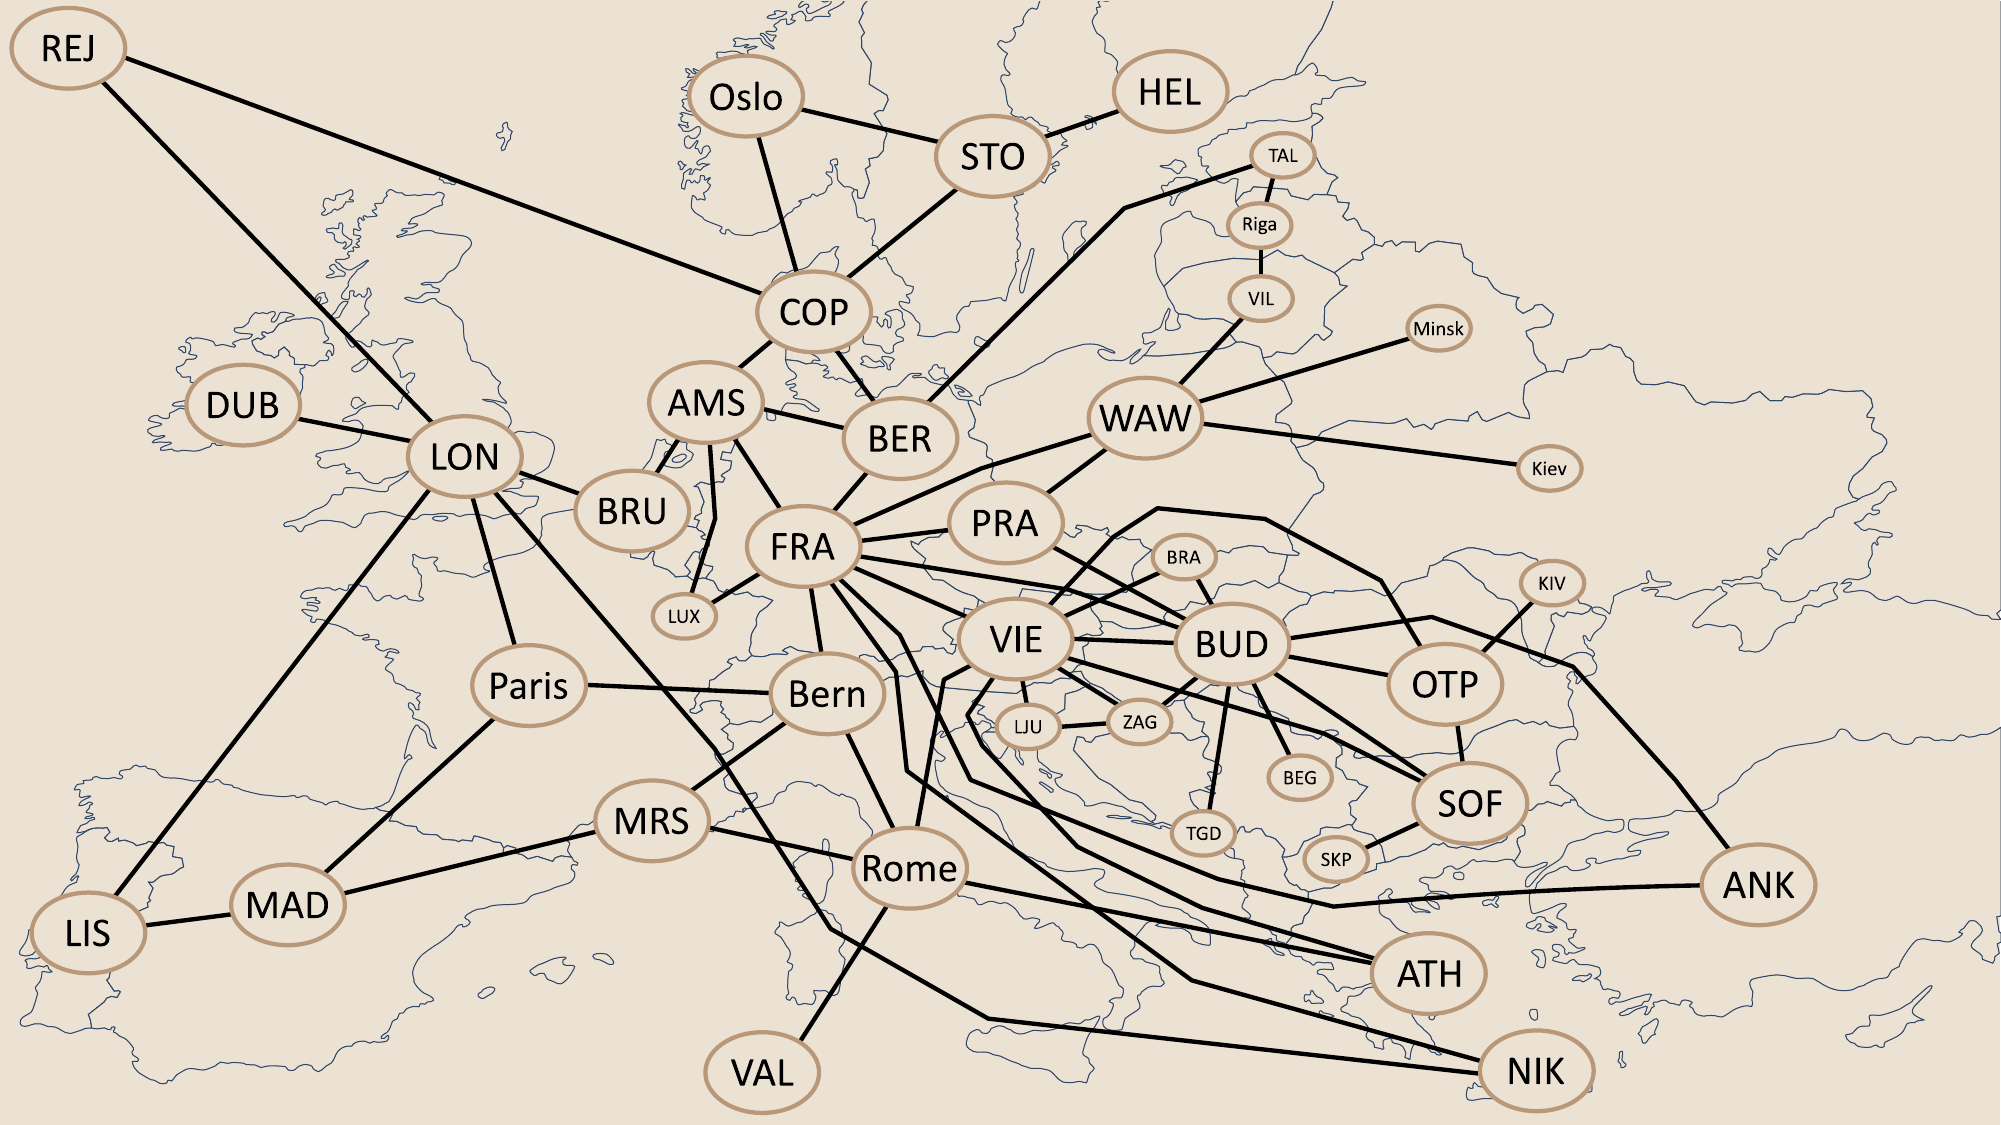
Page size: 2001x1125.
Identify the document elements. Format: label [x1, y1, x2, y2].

text_box [1, 1, 2000, 1125]
